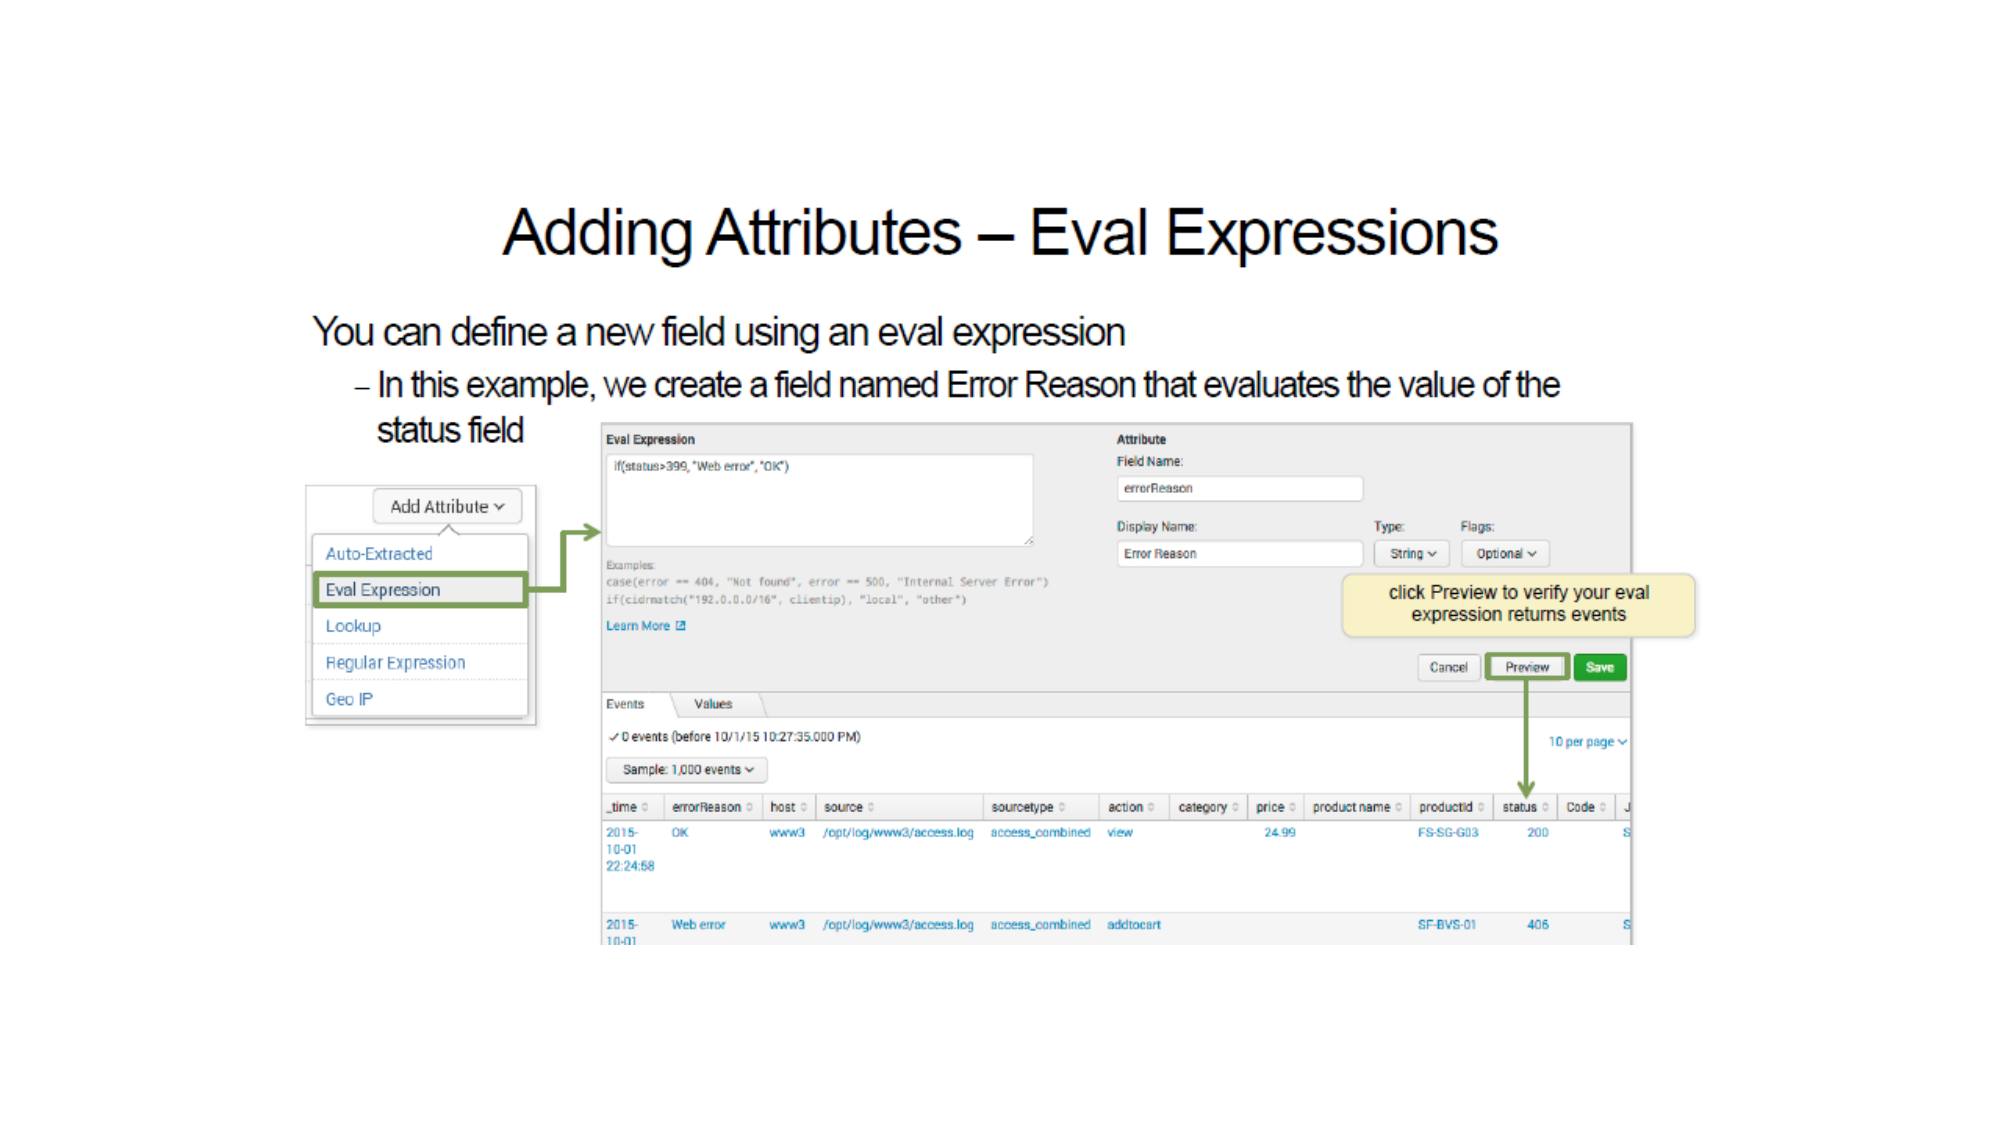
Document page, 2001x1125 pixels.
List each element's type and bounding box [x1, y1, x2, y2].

picture [246, 180, 1754, 945]
